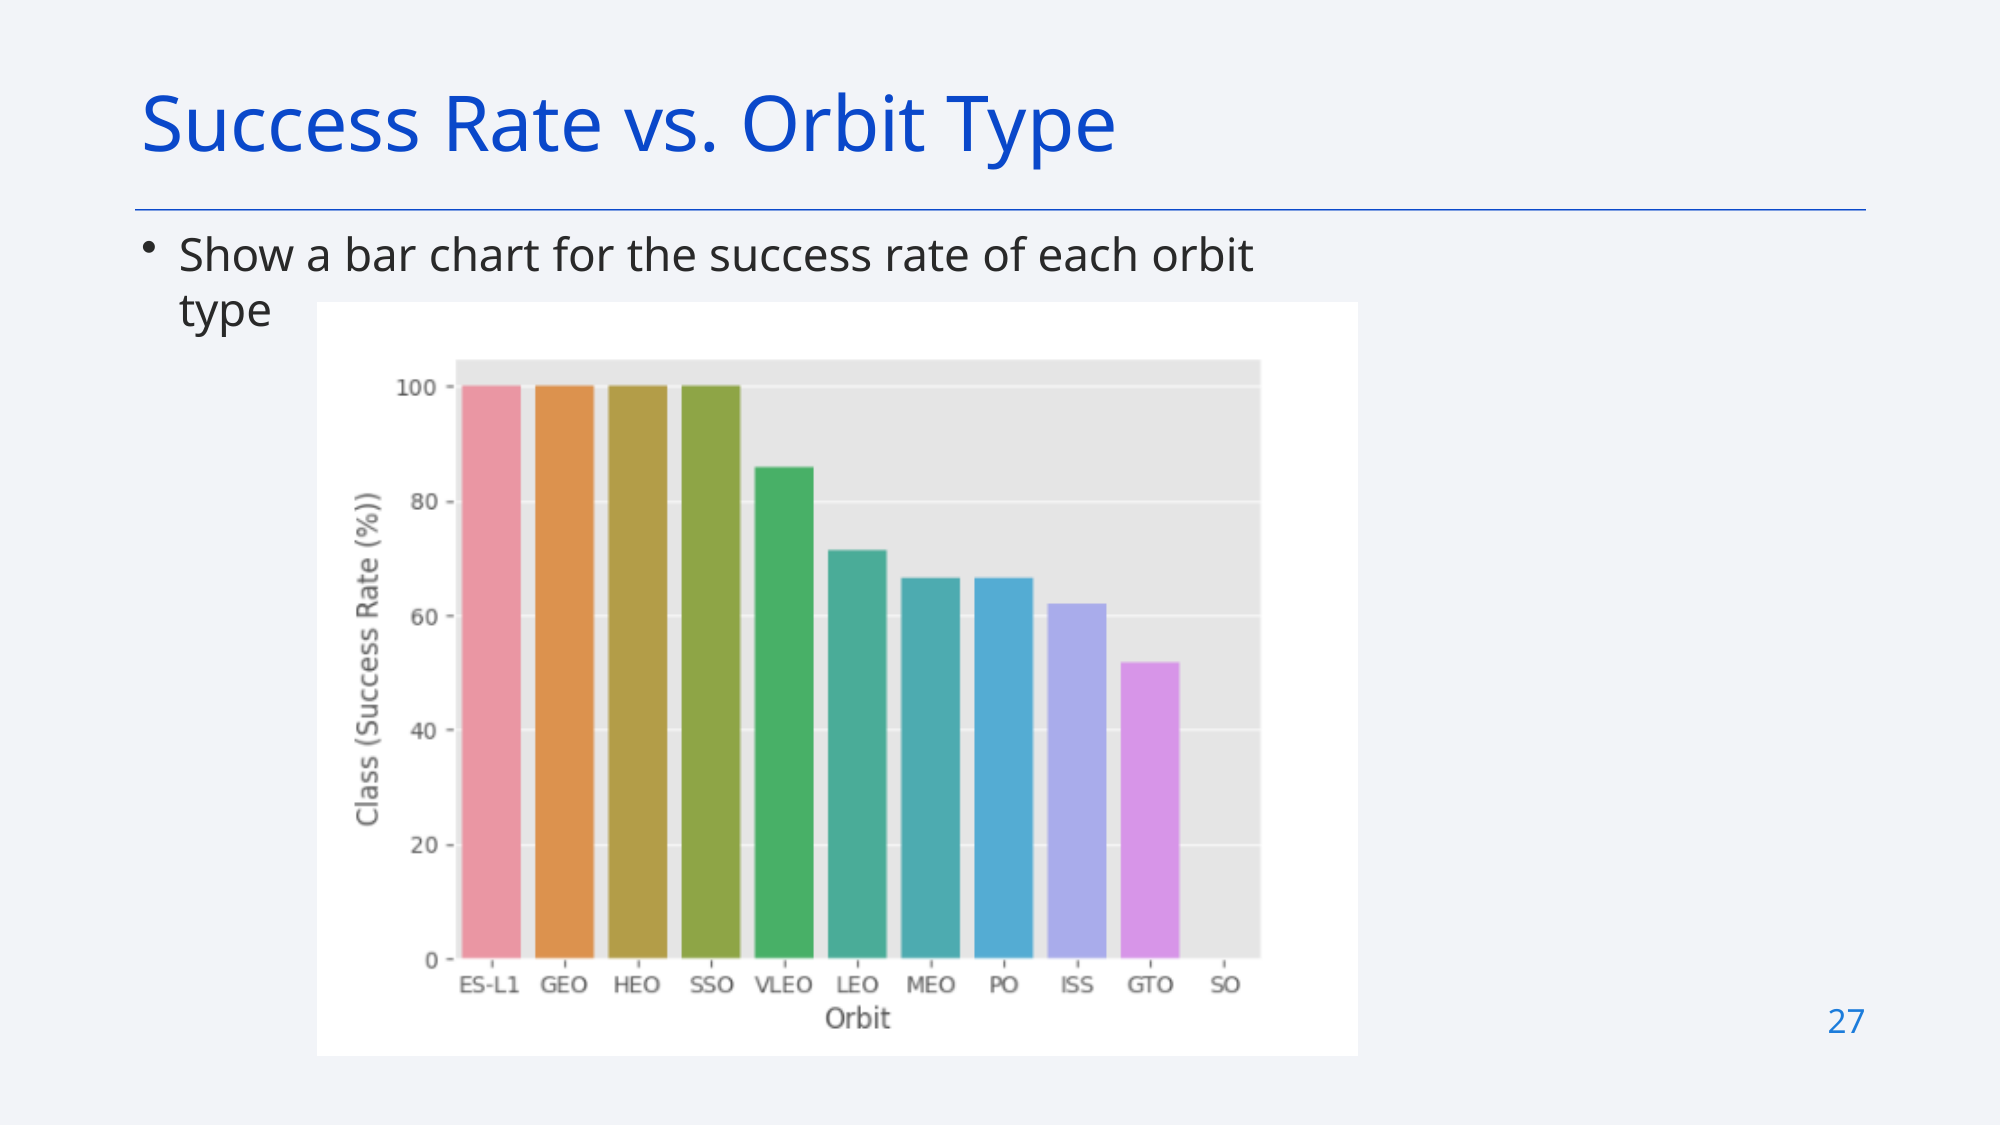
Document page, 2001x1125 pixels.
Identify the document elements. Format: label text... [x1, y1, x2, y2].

text_box Show a bar chart for the success rate of each orbit type [139, 223, 1306, 336]
title Success Rate vs. Orbit Type [139, 72, 1120, 263]
slide_number 27 [1821, 995, 1871, 1125]
picture [0, 0, 2000, 1125]
